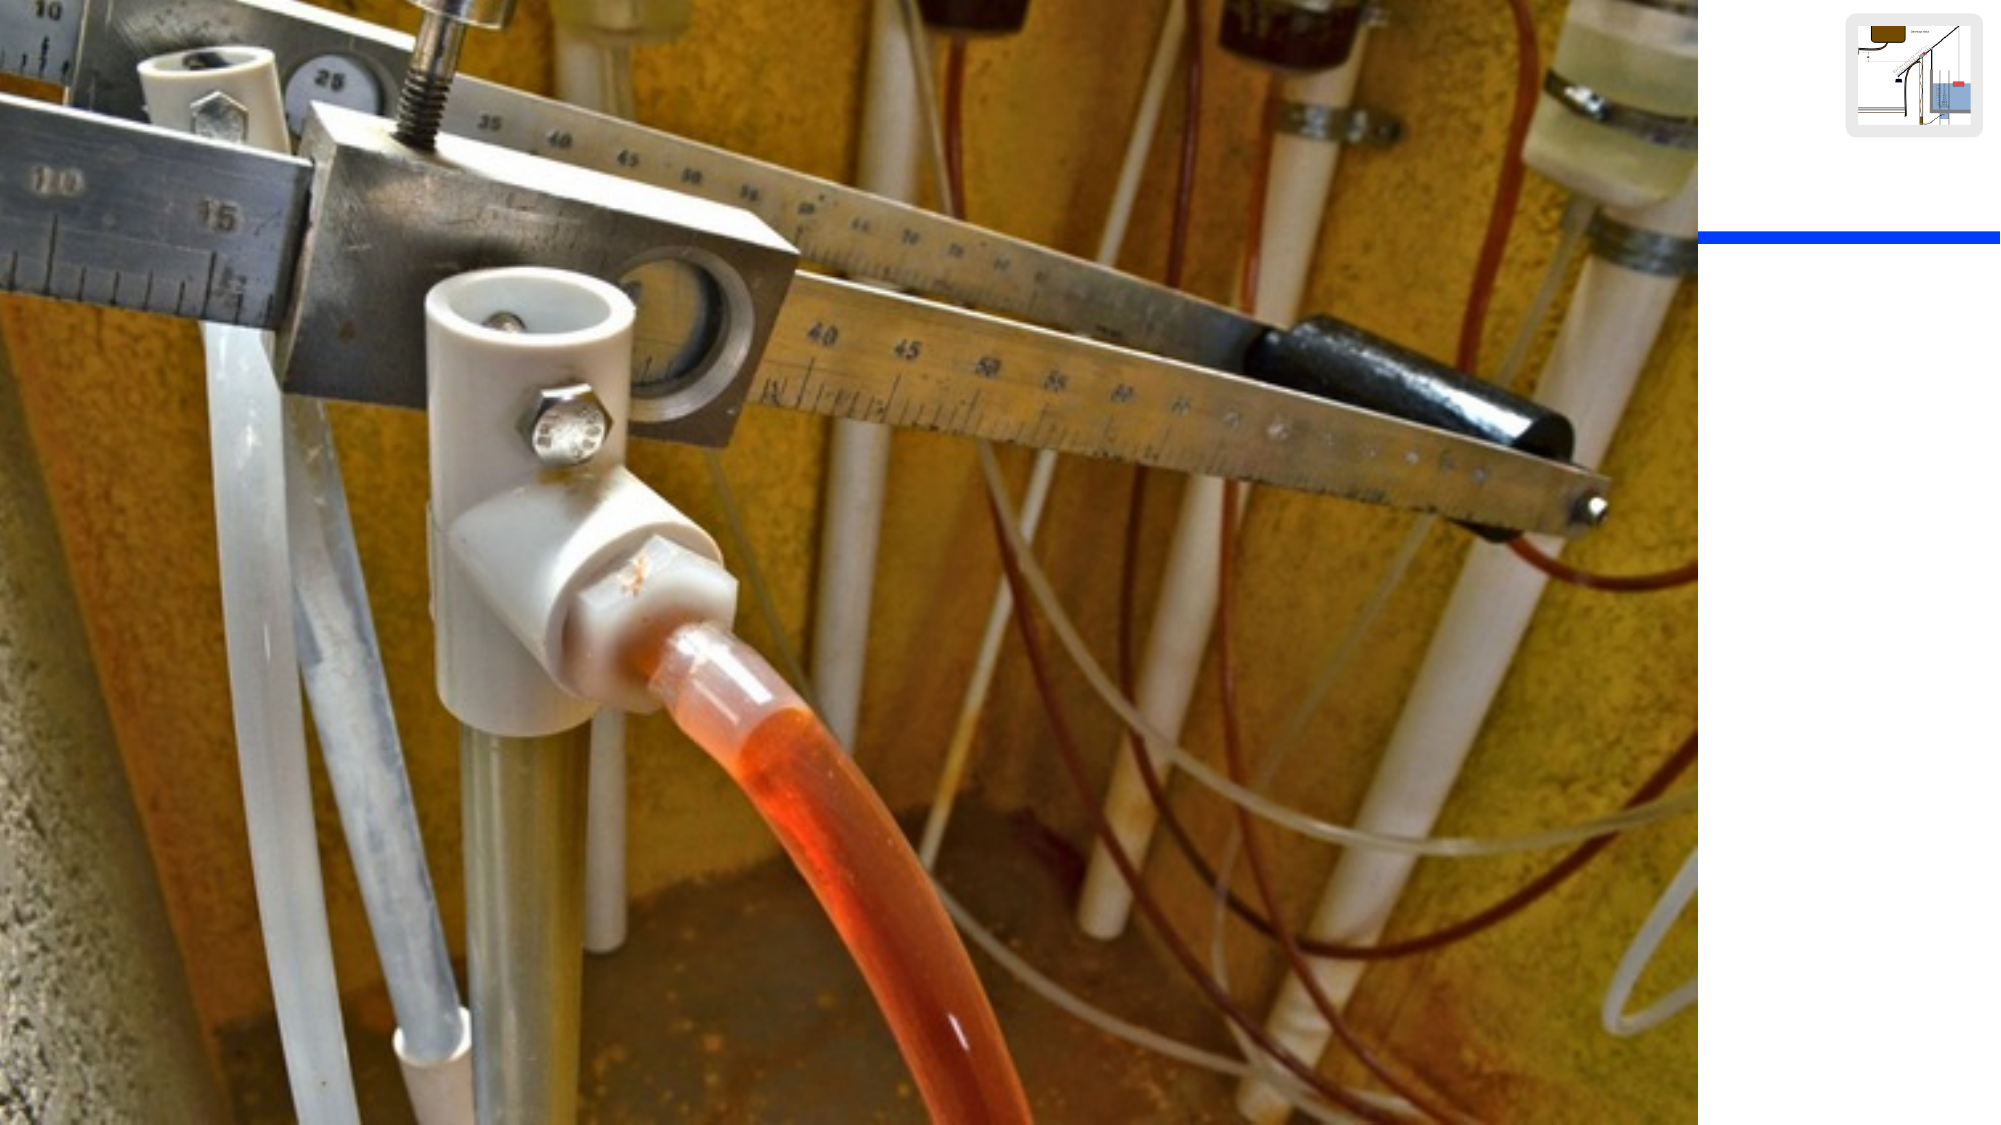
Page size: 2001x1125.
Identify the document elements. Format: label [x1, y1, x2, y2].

picture [0, 0, 1698, 1125]
picture [1851, 19, 1978, 132]
